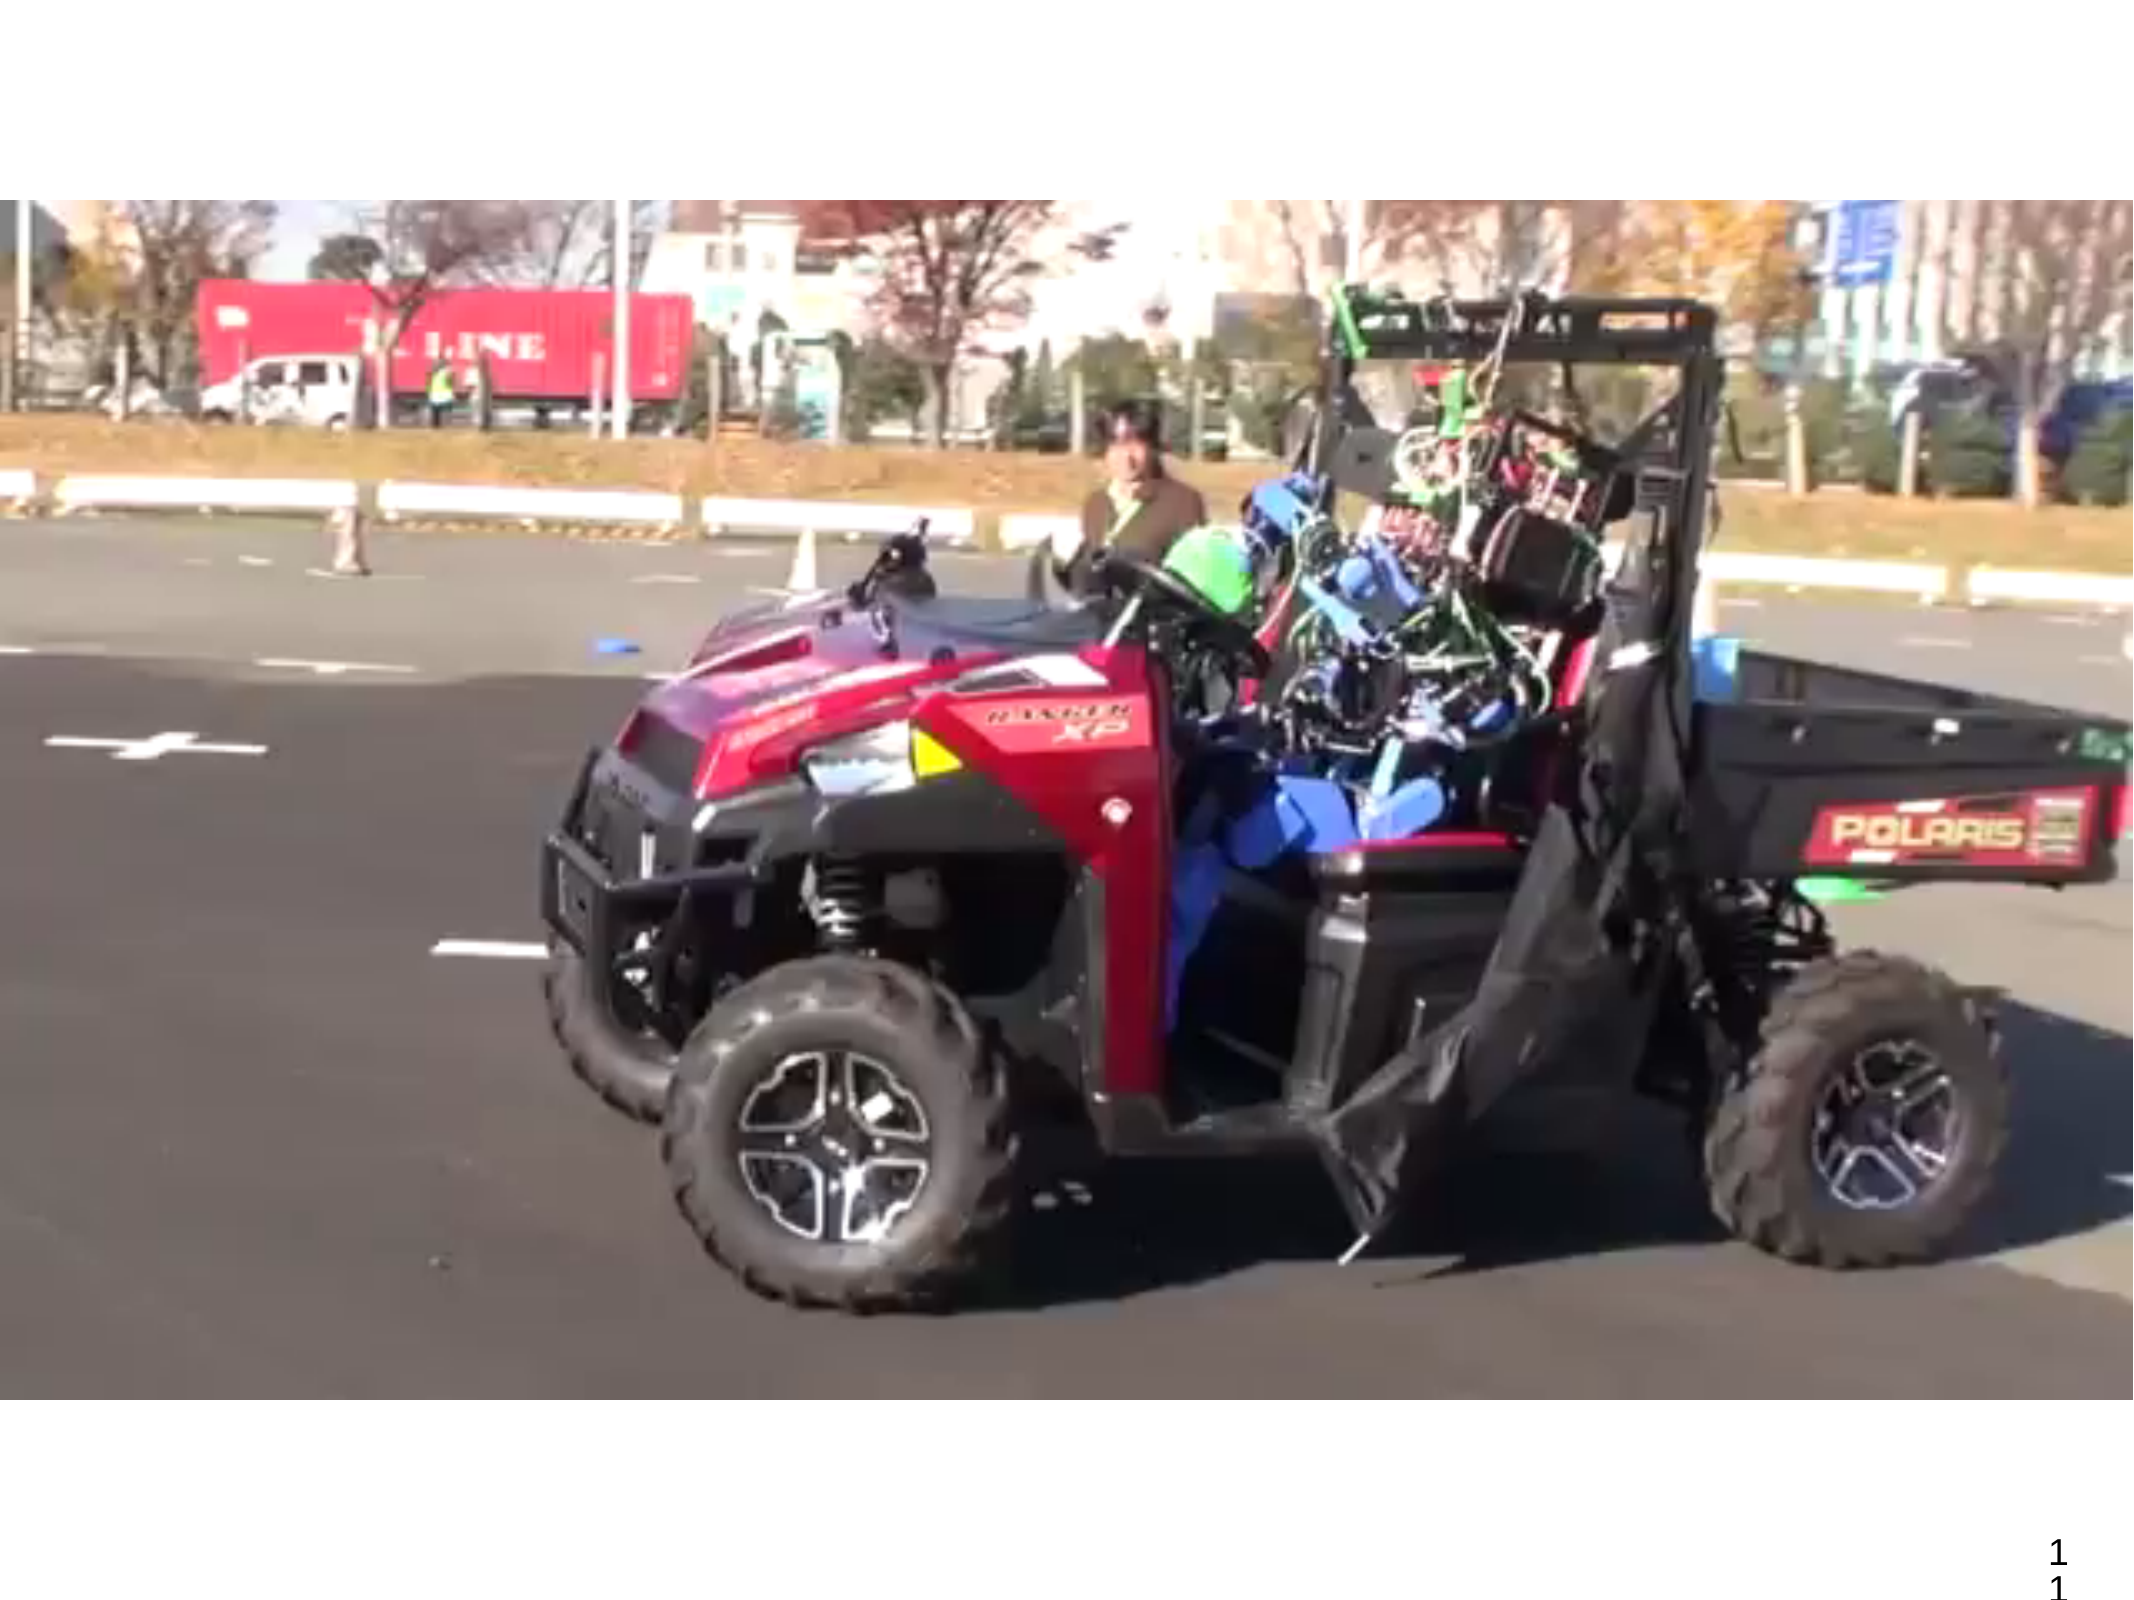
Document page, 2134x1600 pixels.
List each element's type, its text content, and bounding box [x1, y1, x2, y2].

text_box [0, 199, 2134, 1401]
slide_number 11 [2032, 1521, 2094, 1581]
